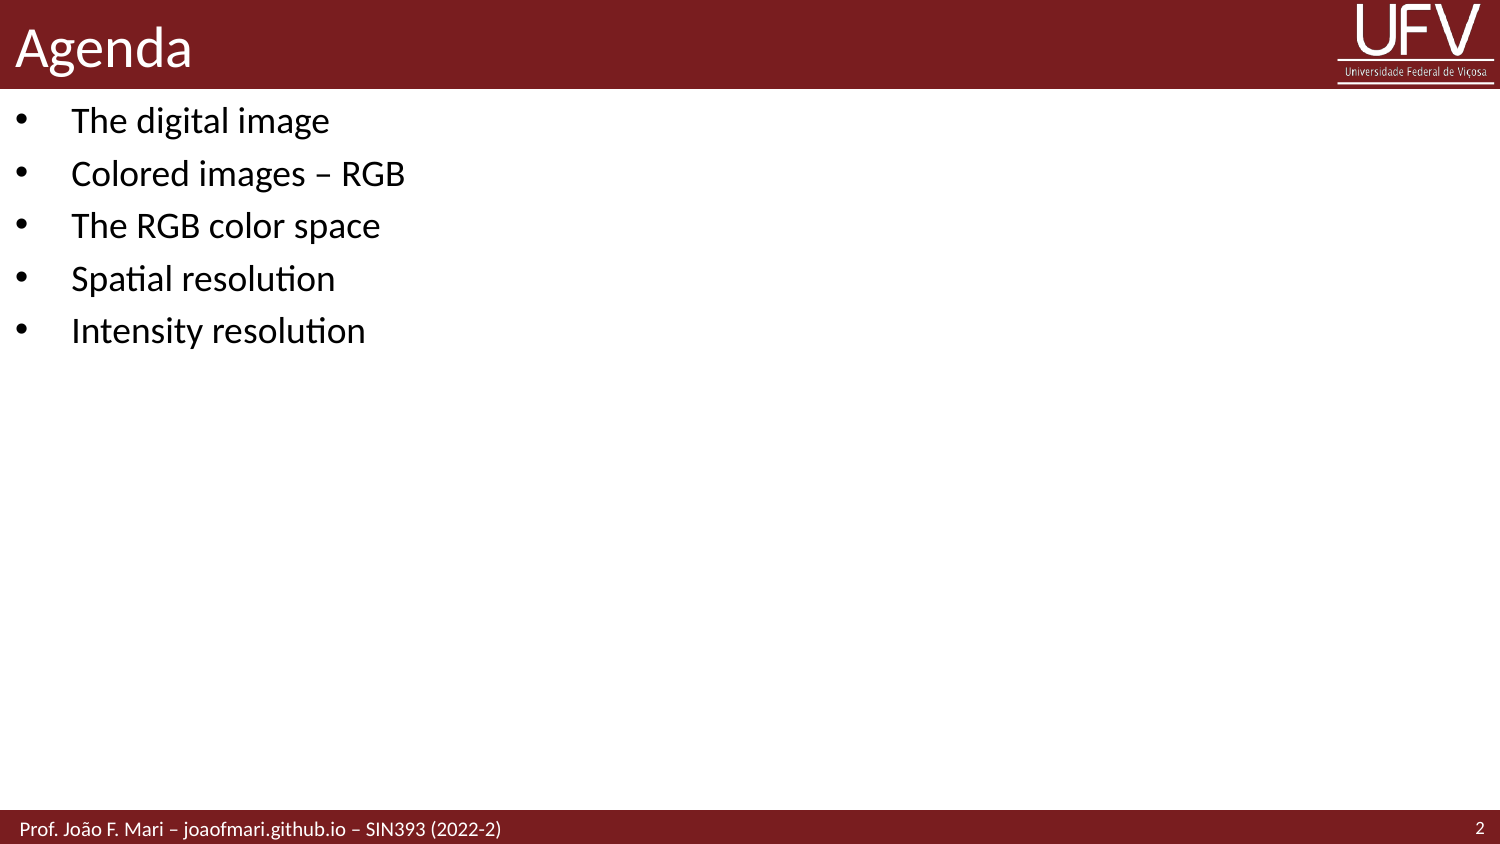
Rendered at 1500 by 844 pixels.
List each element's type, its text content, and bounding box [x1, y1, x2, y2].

footer Prof. João F. Mari – joaofmari.github.io – SIN393 (2022-2) [0, 812, 1034, 844]
list The digital image Colored images – RGB The RGB color space Spatial resolution Intensity resolution [0, 88, 1500, 812]
title Agenda [0, 0, 1500, 88]
slide_number 2 [1328, 811, 1500, 844]
